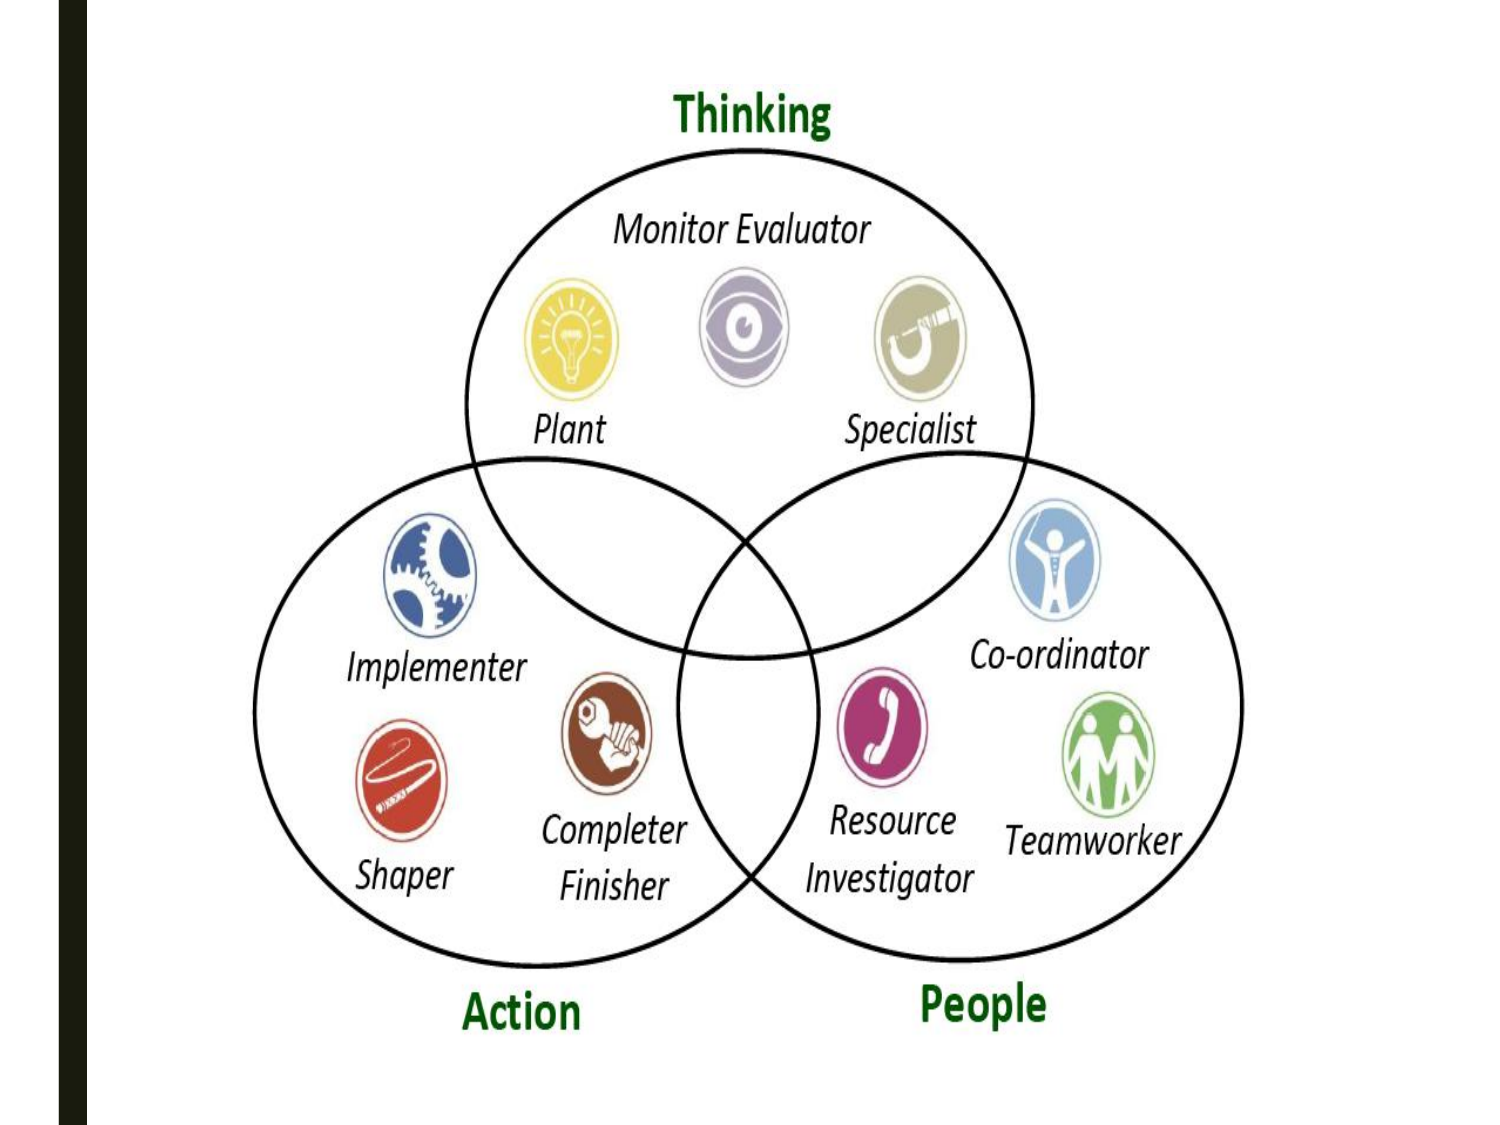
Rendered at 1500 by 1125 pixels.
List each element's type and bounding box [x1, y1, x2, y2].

picture [199, 84, 1301, 1041]
